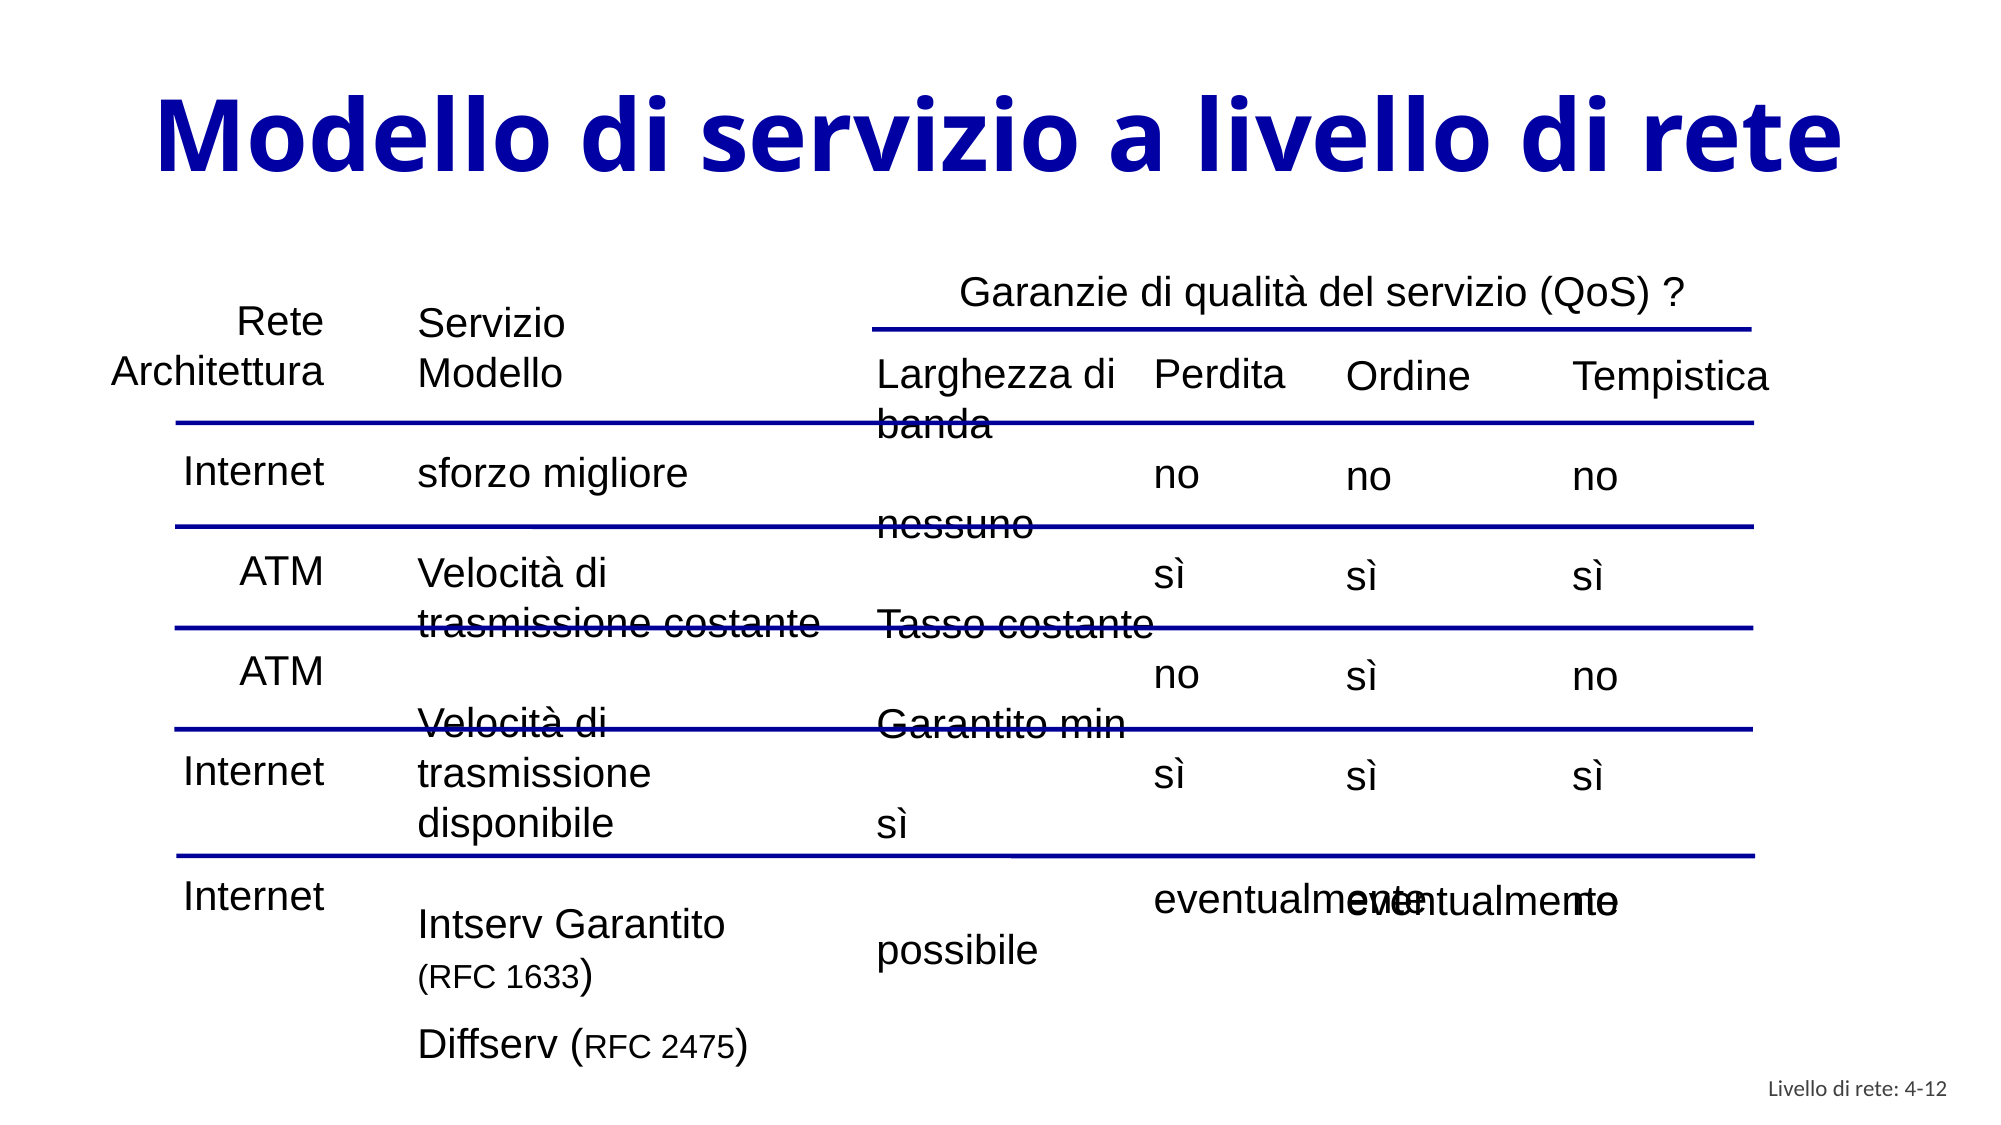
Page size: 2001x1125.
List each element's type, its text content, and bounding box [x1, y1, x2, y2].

text_box Servizio Modello sforzo migliore Velocità di trasmissione costante Velocità di trasmissione disponibile Intserv Garantito (RFC 1633) Diffserv (RFC 2475) [402, 628, 837, 729]
text_box Servizio Modello sforzo migliore Velocità di trasmissione costante Velocità di trasmissione disponibile Intserv Garantito (RFC 1633) Diffserv (RFC 2475) [402, 856, 837, 1075]
text_box Perdita no sì no sì eventualmente [1138, 423, 1331, 526]
text_box Perdita no sì no sì eventualmente [1138, 339, 1443, 422]
text_box Larghezza di banda nessuno Tasso costante Garantito min sì possibile [861, 527, 1138, 627]
text_box Larghezza di banda nessuno Tasso costante Garantito min sì possibile [861, 730, 1138, 855]
text_box Ordine no sì sì sì eventualmente [1331, 856, 1557, 932]
text_box Larghezza di banda nessuno Tasso costante Garantito min sì possibile [861, 856, 1213, 980]
text_box Perdita no sì no sì eventualmente [1138, 730, 1331, 855]
text_box Perdita no sì no sì eventualmente [1138, 856, 1331, 930]
text_box Servizio Modello sforzo migliore Velocità di trasmissione costante Velocità di trasmissione disponibile Intserv Garantito (RFC 1633) Diffserv (RFC 2475) [402, 730, 837, 855]
text_box Ordine no sì sì sì eventualmente [1331, 341, 1557, 422]
text_box Rete Architettura Internet ATM ATM Internet Internet [95, 286, 340, 927]
text_box Ordine no sì sì sì eventualmente [1331, 423, 1557, 526]
text_box Servizio Modello sforzo migliore Velocità di trasmissione costante Velocità di trasmissione disponibile Intserv Garantito (RFC 1633) Diffserv (RFC 2475) [402, 423, 837, 526]
text_box Perdita no sì no sì eventualmente [1138, 527, 1331, 627]
text_box Ordine no sì sì sì eventualmente [1331, 527, 1557, 627]
text_box Larghezza di banda nessuno Tasso costante Garantito min sì possibile [861, 339, 1138, 422]
text_box Ordine no sì sì sì eventualmente [1331, 730, 1557, 855]
text_box Perdita no sì no sì eventualmente [1138, 628, 1331, 729]
text_box Tempistica no sì no sì no [1557, 341, 1785, 932]
text_box Servizio Modello sforzo migliore Velocità di trasmissione costante Velocità di trasmissione disponibile Intserv Garantito (RFC 1633) Diffserv (RFC 2475) [402, 288, 837, 422]
slide_number Livello di rete: 4- 11 [1512, 1056, 1963, 1117]
text_box Ordine no sì sì sì eventualmente [1331, 628, 1557, 729]
text_box Larghezza di banda nessuno Tasso costante Garantito min sì possibile [861, 423, 1138, 526]
text_box Garanzie di qualità del servizio (QoS) ? [944, 257, 1701, 322]
title Modello di servizio a livello di rete [137, 65, 1863, 213]
text_box Larghezza di banda nessuno Tasso costante Garantito min sì possibile [861, 628, 1138, 729]
text_box Servizio Modello sforzo migliore Velocità di trasmissione costante Velocità di trasmissione disponibile Intserv Garantito (RFC 1633) Diffserv (RFC 2475) [402, 527, 837, 627]
